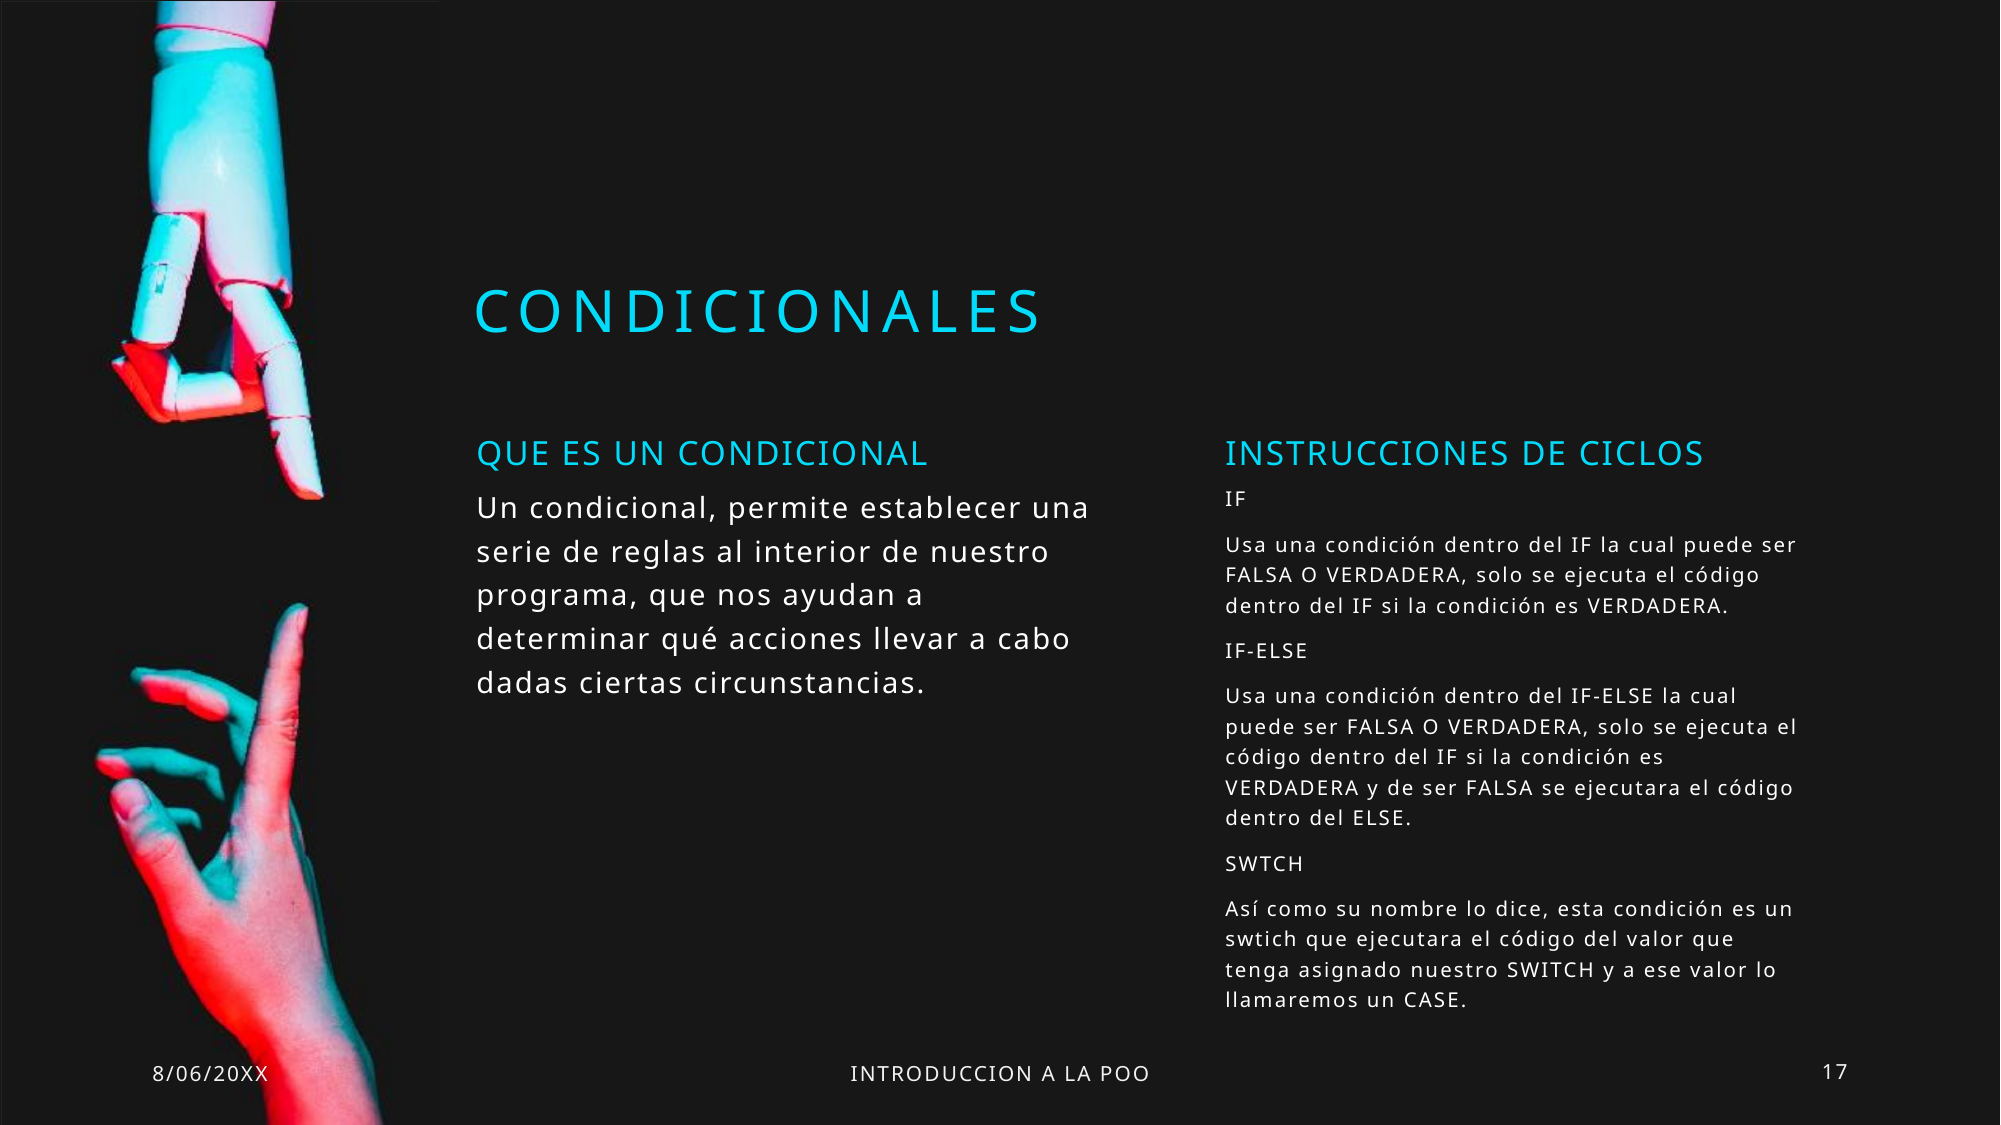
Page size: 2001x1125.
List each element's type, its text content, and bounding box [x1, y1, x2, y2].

slide_number 17 [1412, 1042, 1863, 1103]
list IF Usa una condición dentro del IF la cual puede ser FALSA O VERDADERA, solo se ejecuta el código dentro del IF si la condición es VERDADERA. IF-ELSE Usa una condición dentro del IF-ELSE la cual puede ser FALSA O VERDADERA, solo se ejecuta el código dentro del IF si la condición es VERDADERA y de ser FALSA se ejecutara el código dentro del ELSE. SWTCH Así como su nombre lo dice, esta condición es un swtich que ejecutara el código del valor que tenga asignado nuestro SWITCH y a ese valor lo llamaremos un CASE. [1210, 472, 1817, 1029]
list Un condicional, permite establecer una serie de reglas al interior de nuestro programa, que nos ayudan a determinar qué acciones llevar a cabo dadas ciertas circunstancias. [461, 472, 1114, 960]
footer INTRODUCCION A LA POO [662, 1042, 1338, 1103]
title CONDICIONALES [458, 270, 1310, 348]
picture [0, 2, 782, 1125]
list Que es un CONDICIONAL​ [782, 410, 1114, 472]
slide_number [137, 1042, 588, 1103]
list Instrucciones de ciclos​ [1210, 410, 1817, 472]
